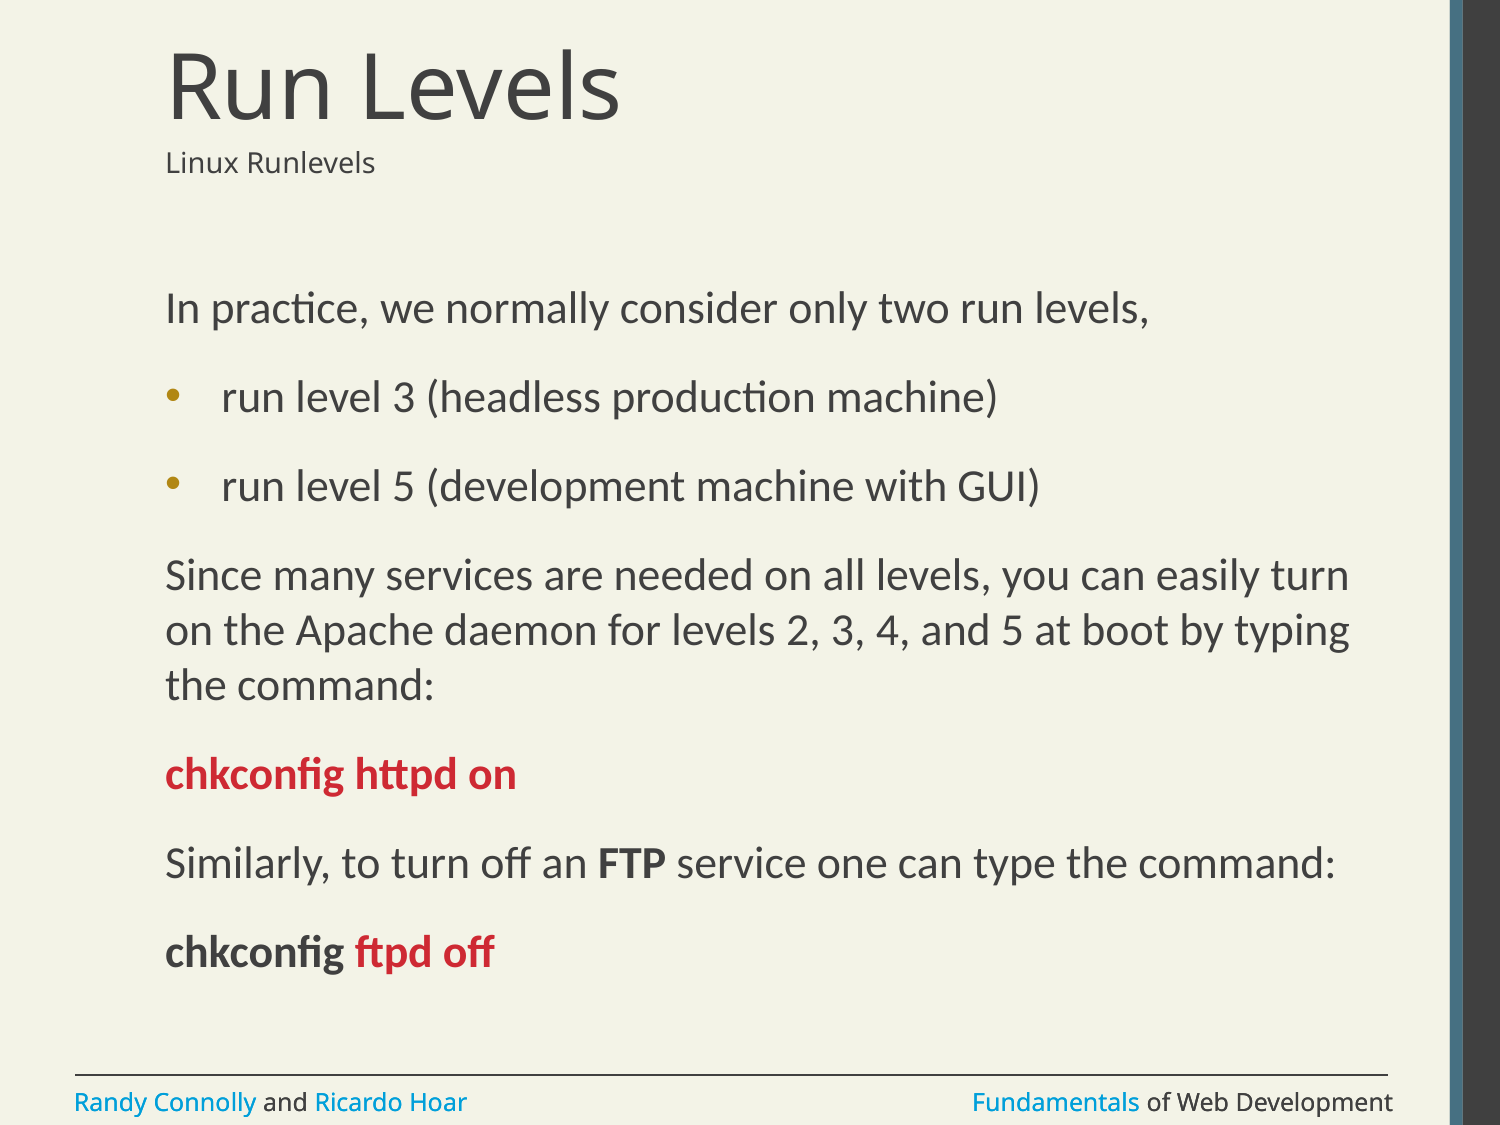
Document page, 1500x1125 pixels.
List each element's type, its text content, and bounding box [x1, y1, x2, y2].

title Run Levels [150, 20, 1425, 188]
list Linux Runlevels [150, 137, 1200, 188]
list In practice, we normally consider only two run levels, run level 3 (headless production machine) run level 5 (development machine with GUI) Since many services are needed on all levels, you can easily turn on the Apache daemon for levels 2, 3, 4, and 5 at boot by typing the command: chkconfig httpd on Similarly, to turn off an FTP service one can type the command: chkconfig ftpd off [150, 270, 1375, 1013]
